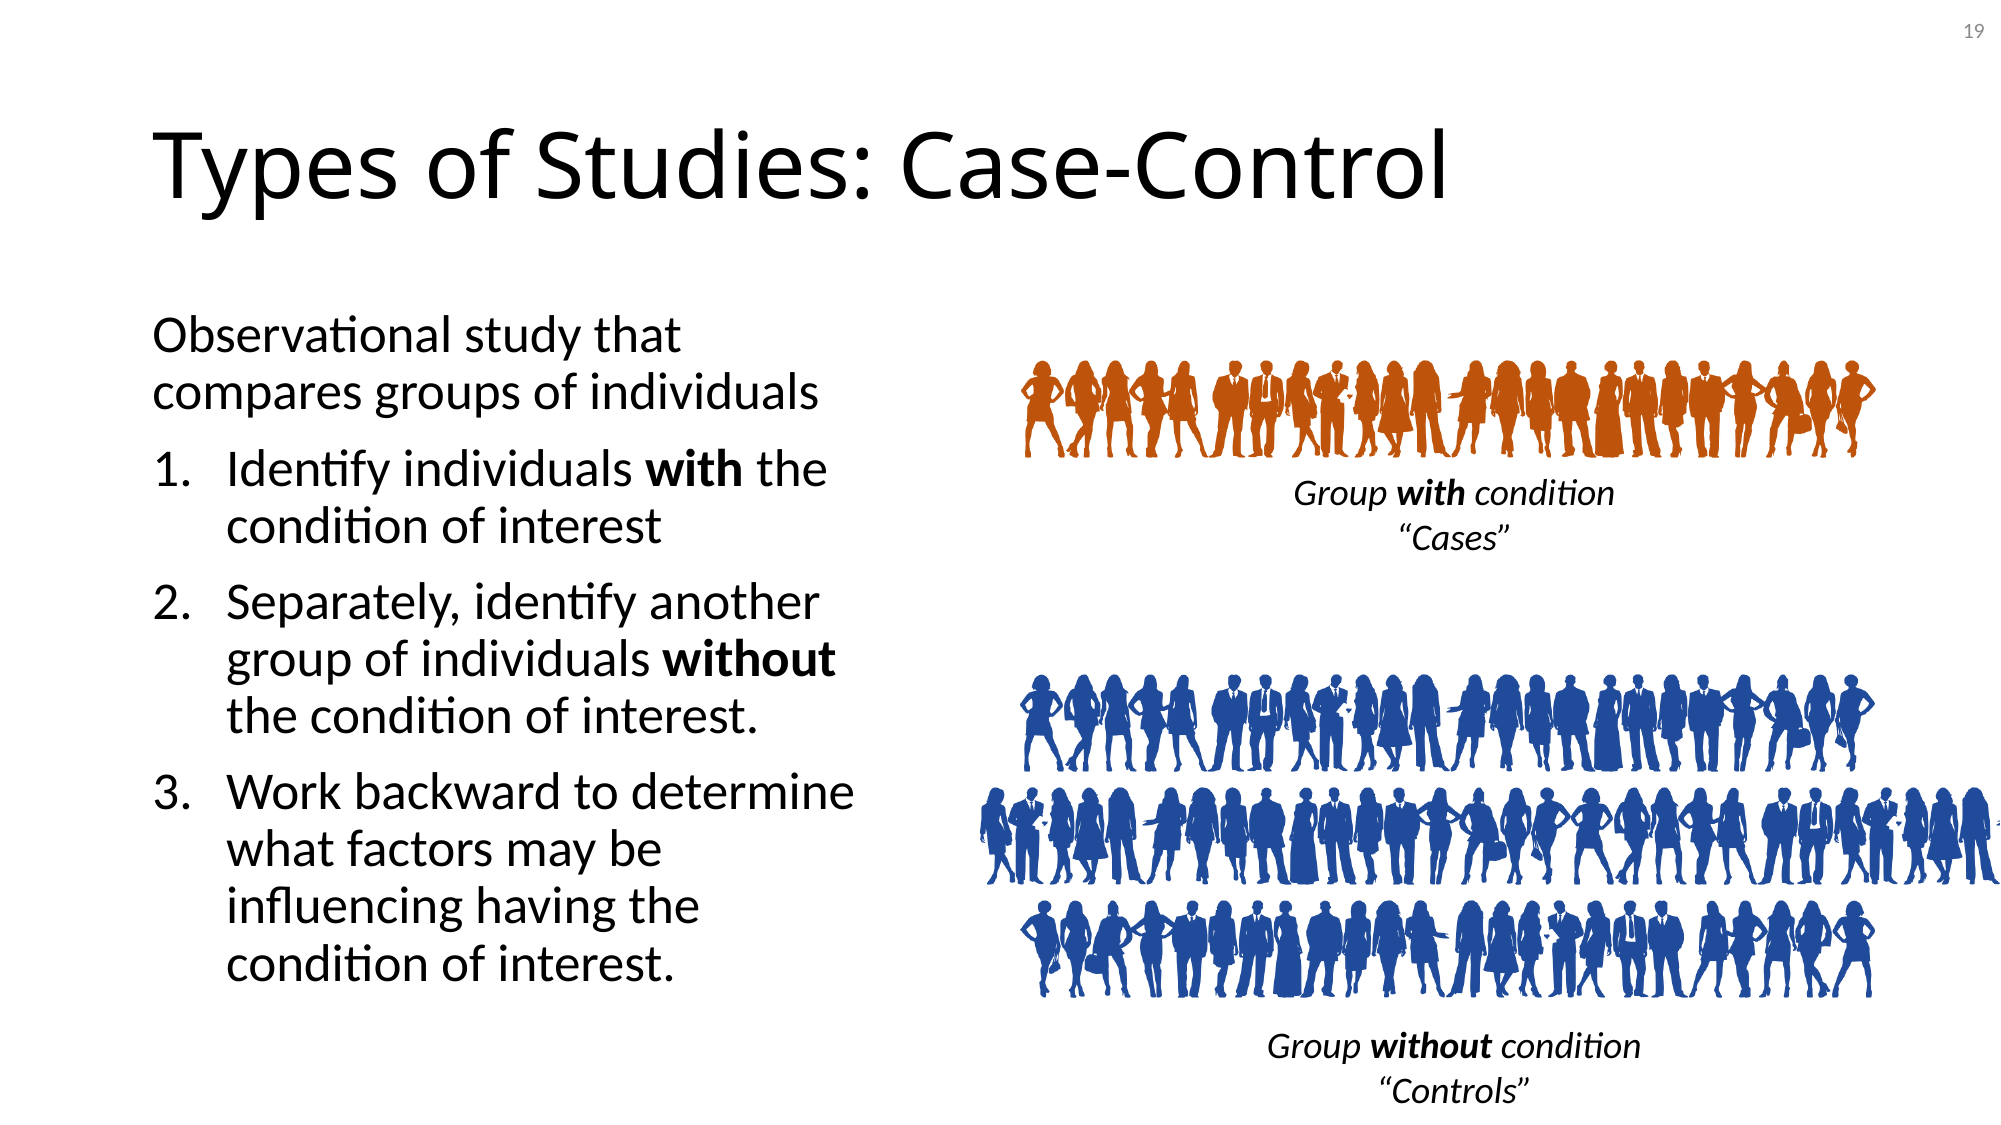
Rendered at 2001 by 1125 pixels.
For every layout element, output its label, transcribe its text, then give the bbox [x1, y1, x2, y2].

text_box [979, 509, 2000, 1125]
list Observational study that compares groups of individuals Identify individuals with the condition of interest Separately, identify another group of individuals without the condition of interest. Work backward to determine what factors may be influencing having the condition of interest. [137, 299, 899, 1014]
slide_number 19 [1550, 0, 2000, 60]
picture [1021, 195, 1876, 509]
title Types of Studies: Case-Control [137, 59, 1863, 278]
